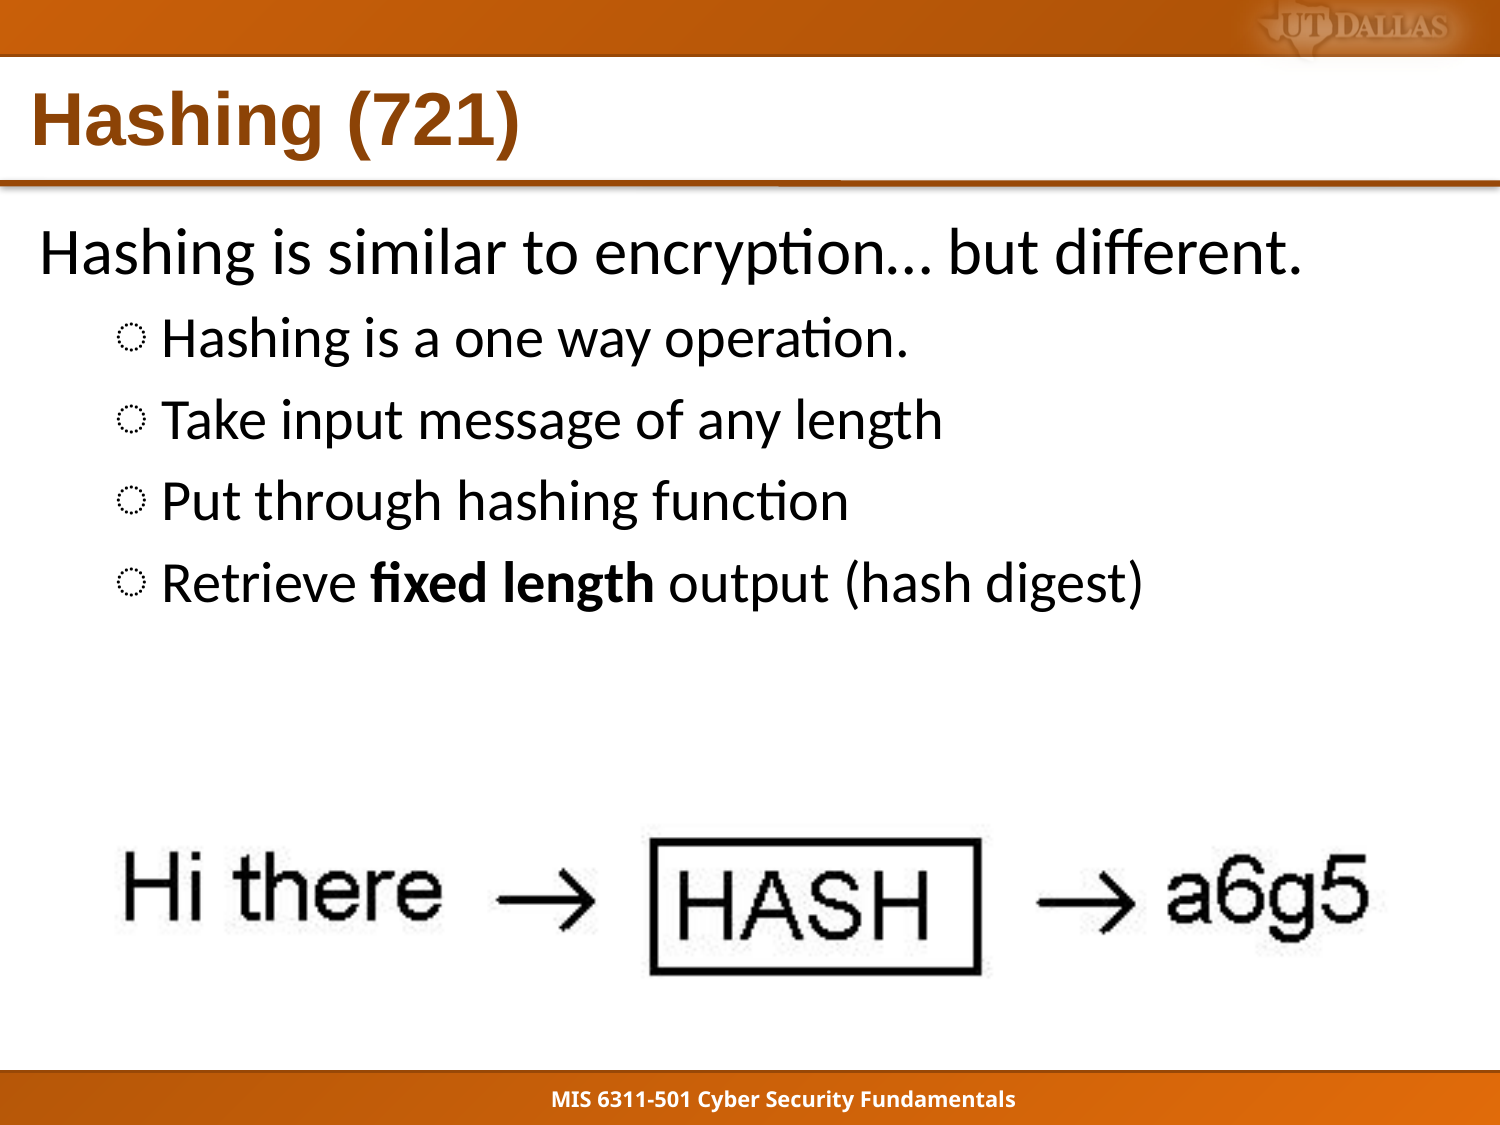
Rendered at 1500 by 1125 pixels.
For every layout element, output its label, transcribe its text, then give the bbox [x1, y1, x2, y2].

list Hashing is similar to encryption… but different. Hashing is a one way operation. Take input message of any length Put through hashing function Retrieve fixed length output (hash digest) [24, 199, 1500, 1077]
picture [1218, 0, 1500, 64]
title Hashing (721) [0, 64, 1500, 178]
picture [49, 737, 1413, 1026]
